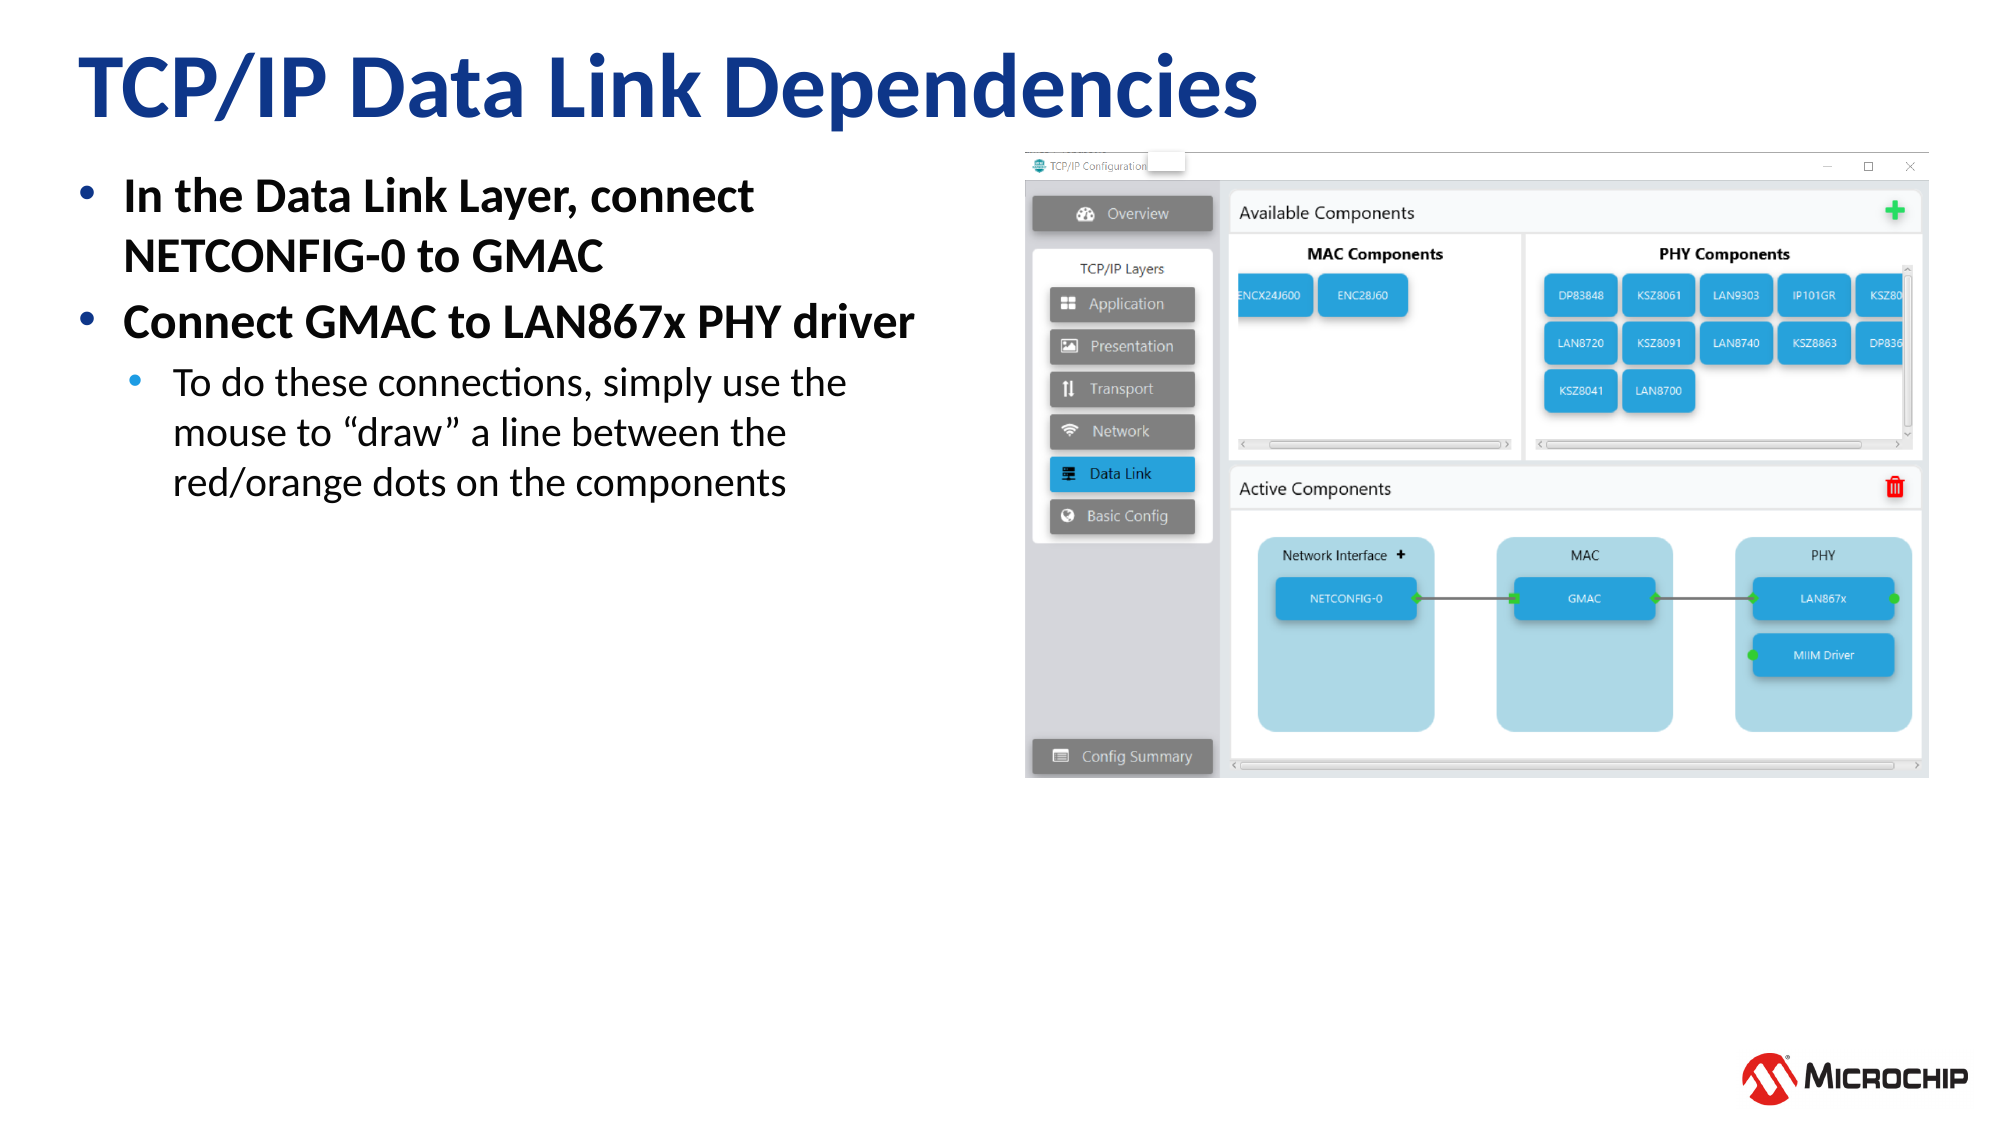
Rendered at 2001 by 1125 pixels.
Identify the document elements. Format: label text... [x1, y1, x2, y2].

title TCP/IP Data Link Dependencies [58, 15, 1929, 144]
list In the Data Link Layer, connect NETCONFIG-0 to GMAC Connect GMAC to LAN867x PHY driver To do these connections, simply use the mouse to “draw” a line between the red/orange dots on the components [58, 152, 962, 1035]
picture [1736, 1049, 1974, 1109]
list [1025, 152, 1930, 779]
